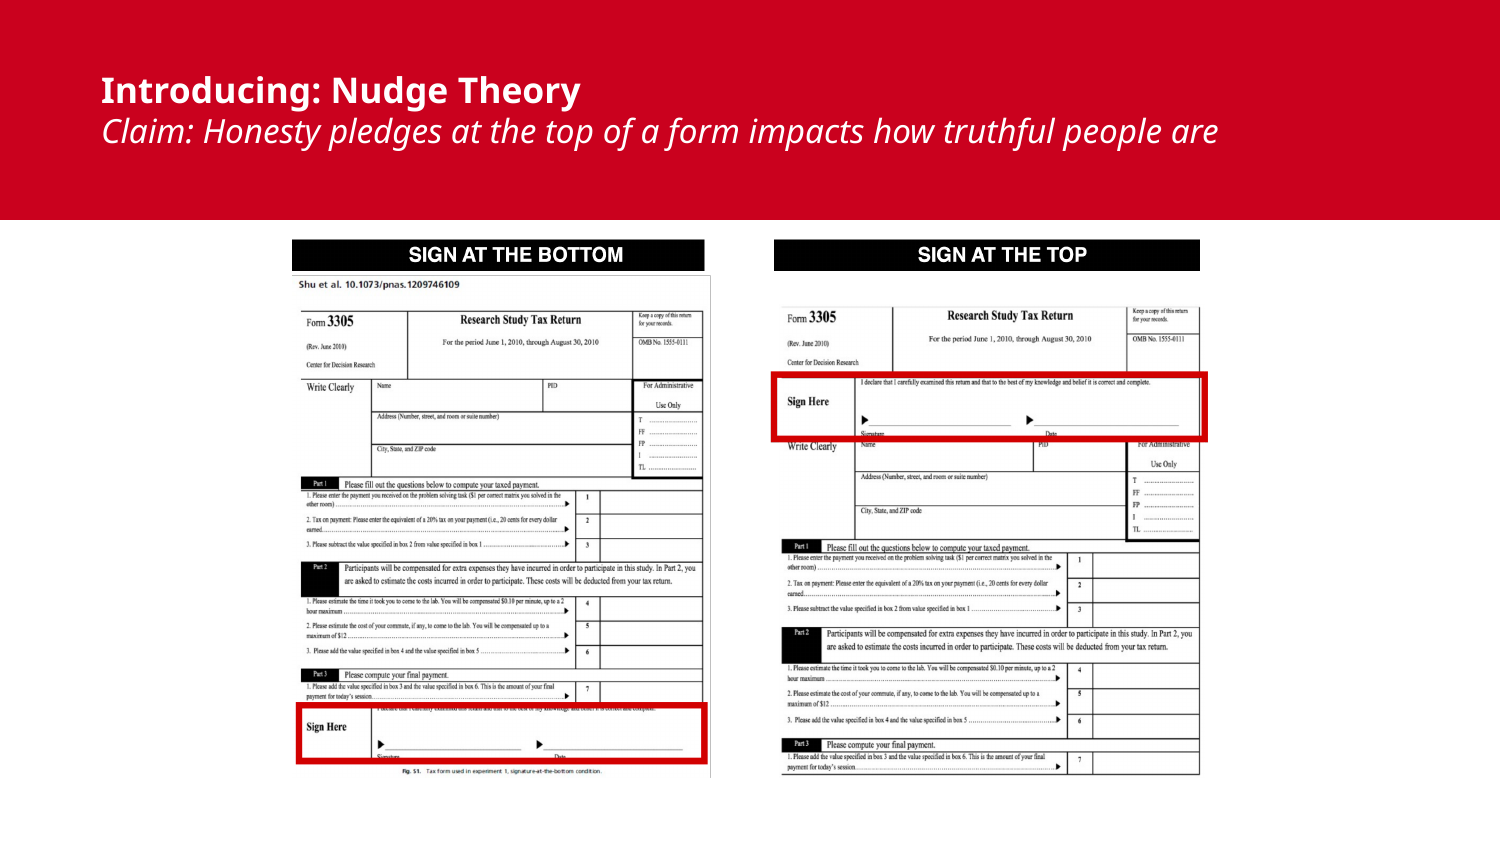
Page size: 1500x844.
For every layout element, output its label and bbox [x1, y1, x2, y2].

text_box [0, 0, 1500, 221]
picture [292, 236, 1208, 778]
